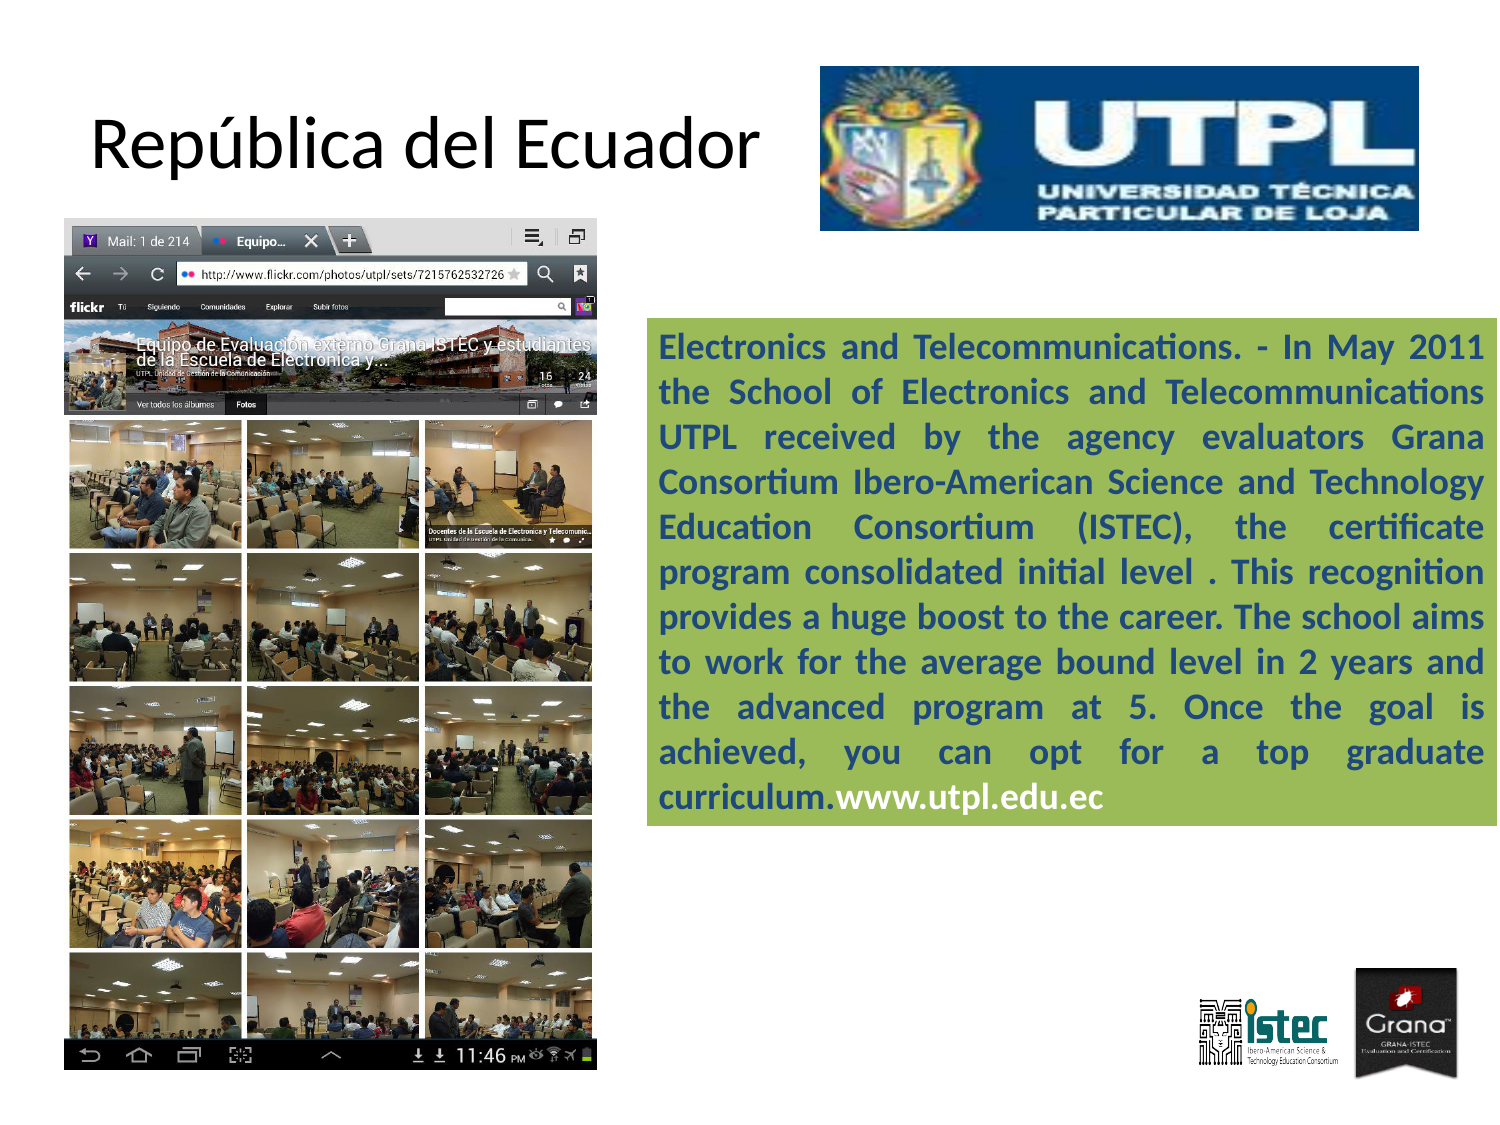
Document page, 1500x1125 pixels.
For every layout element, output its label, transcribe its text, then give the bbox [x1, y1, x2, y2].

picture [64, 218, 597, 1070]
picture [1352, 968, 1459, 1082]
title República del Ecuador [75, 45, 1425, 233]
text_box Electronics and Telecommunications. - In May 2011 the School of Electronics and Telecommunications UTPL received by the agency evaluators Grana Consortium Ibero-American Science and Technology Education Consortium (ISTEC), the certificate program consolidated initial level . This recognition provides a huge boost to the career. The school aims to work for the average bound level in 2 years and the advanced program at 5. Once the goal is achieved, you can opt for a top graduate curriculum.www.utpl.edu.ec [643, 314, 1500, 830]
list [820, 66, 1419, 232]
picture [1198, 996, 1341, 1067]
